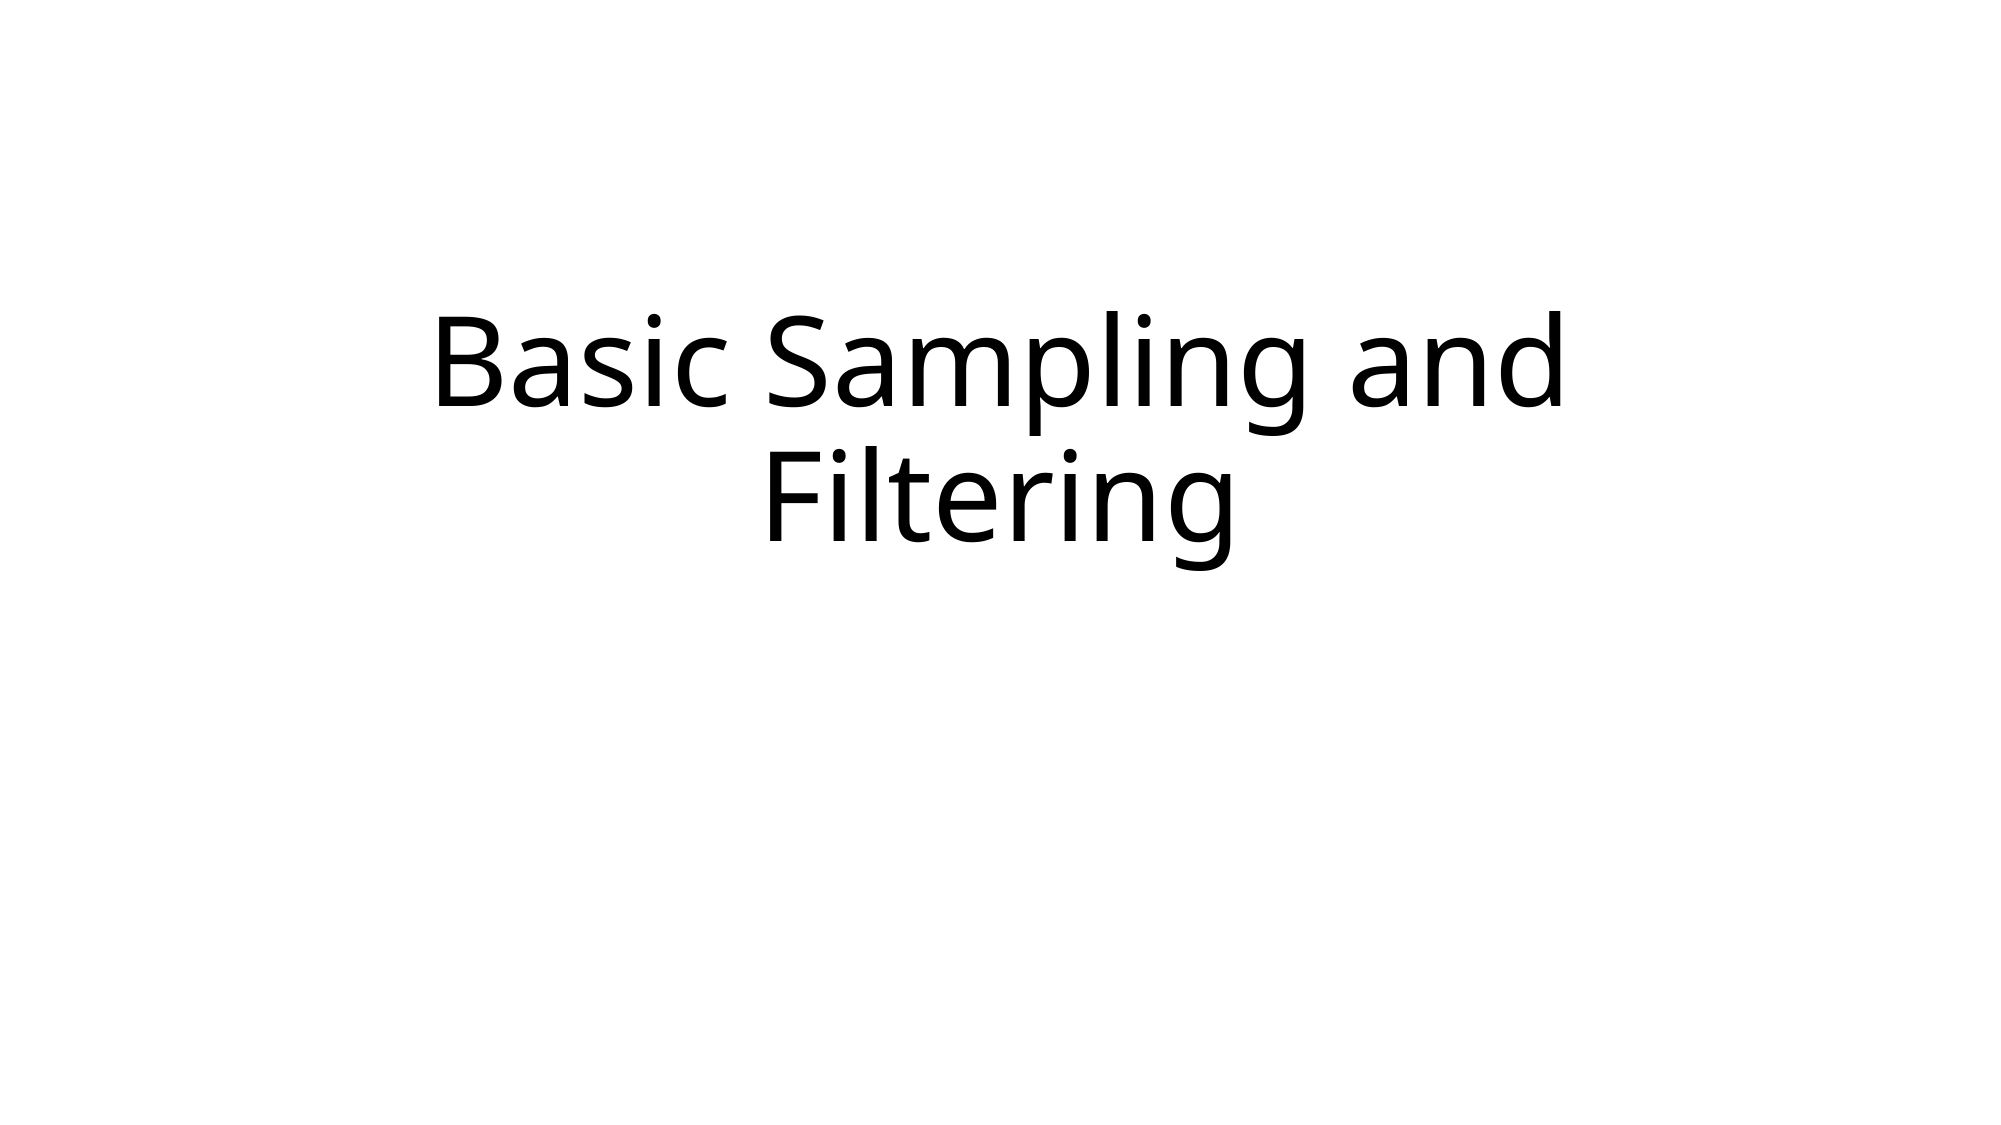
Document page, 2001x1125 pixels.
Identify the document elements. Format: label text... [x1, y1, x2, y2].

title Basic Sampling and Filtering [249, 184, 1750, 576]
